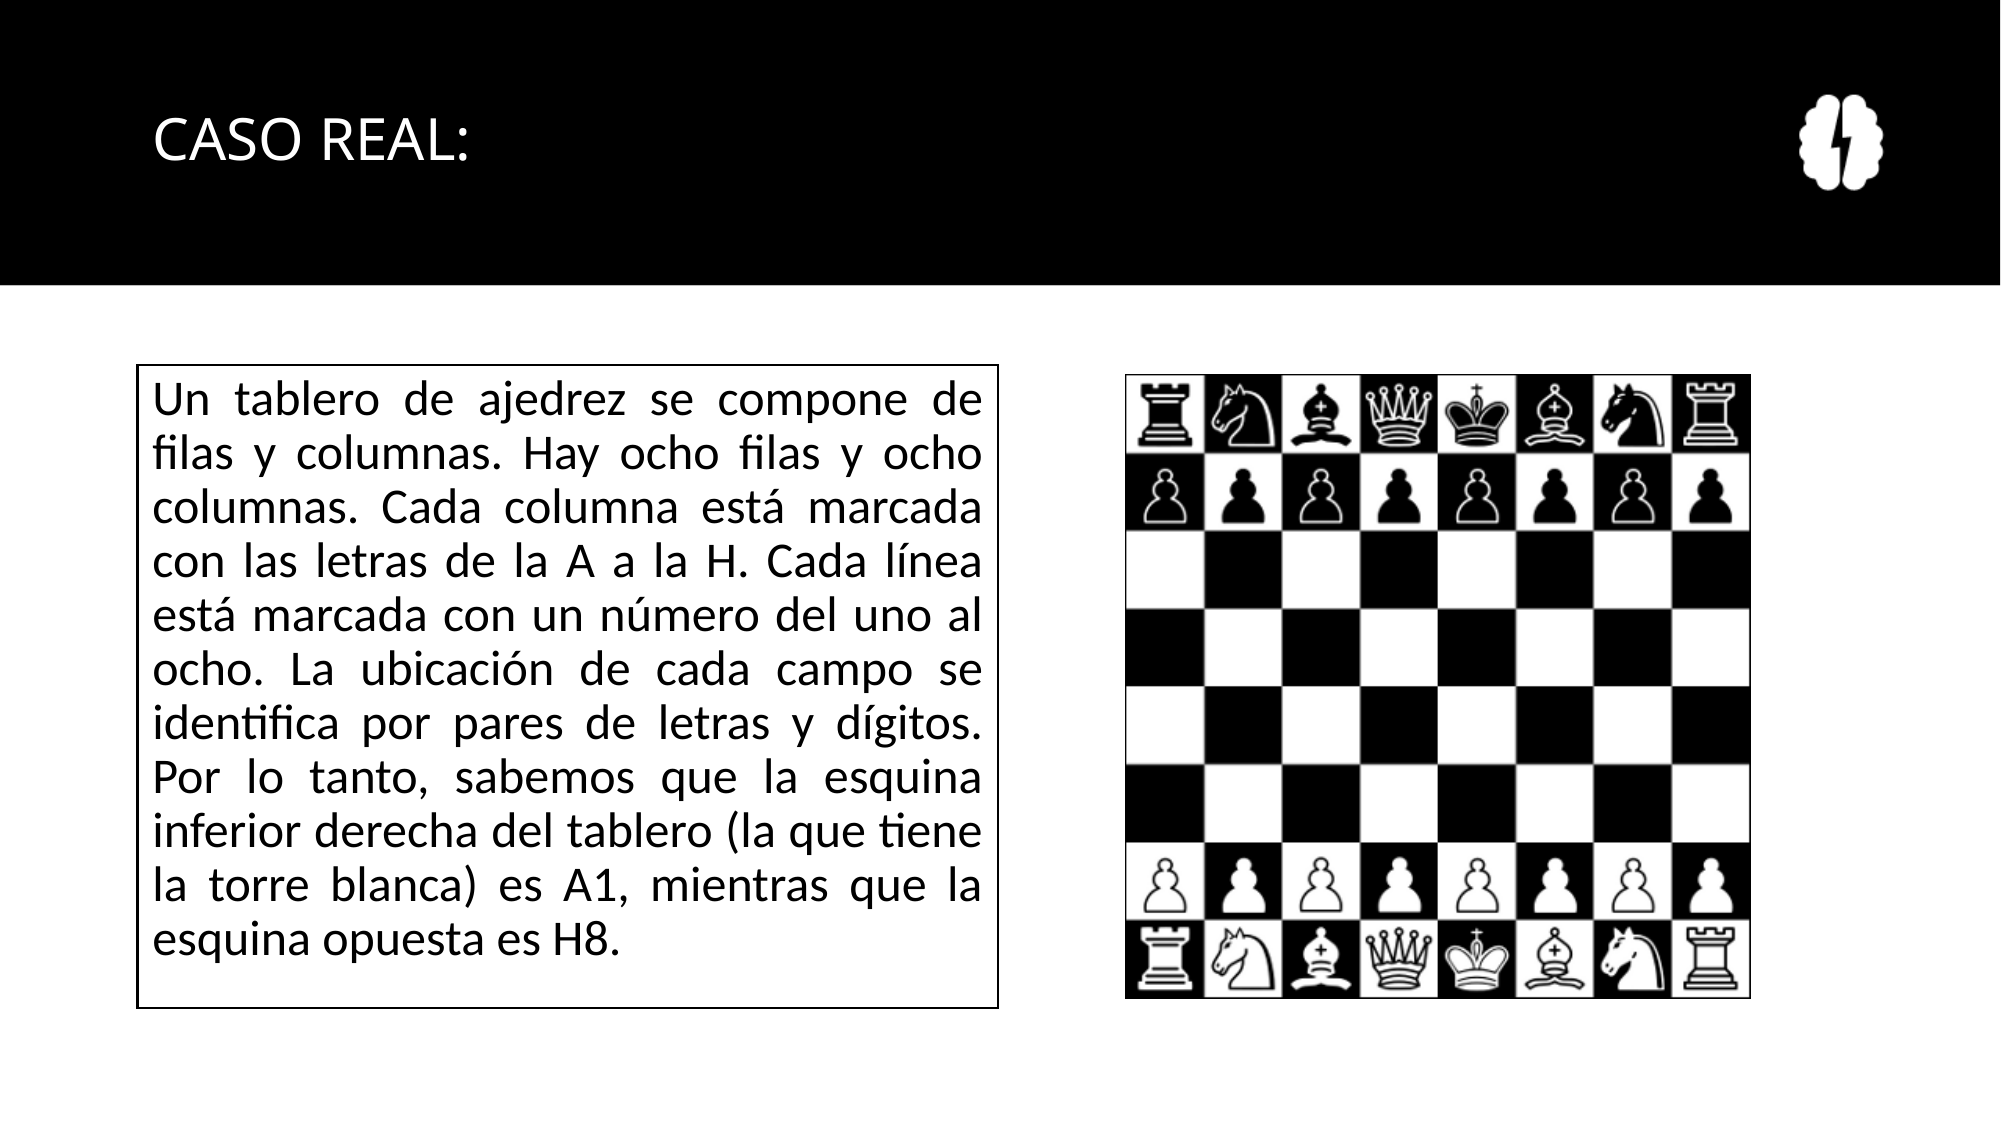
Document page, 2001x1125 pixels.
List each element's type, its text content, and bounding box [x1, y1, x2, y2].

list Un tablero de ajedrez se compone de filas y columnas. Hay ocho filas y ocho columnas. Cada columna está marcada con las letras de la A a la H. Cada línea está marcada con un número del uno al ocho. La ubicación de cada campo se identifica por pares de letras y dígitos. Por lo tanto, sabemos que la esquina inferior derecha del tablero (la que tiene la torre blanca) es A1, mientras que la esquina opuesta es H8. [136, 364, 999, 1009]
picture [0, 0, 2001, 1125]
title CASO REAL: [137, 89, 1682, 194]
